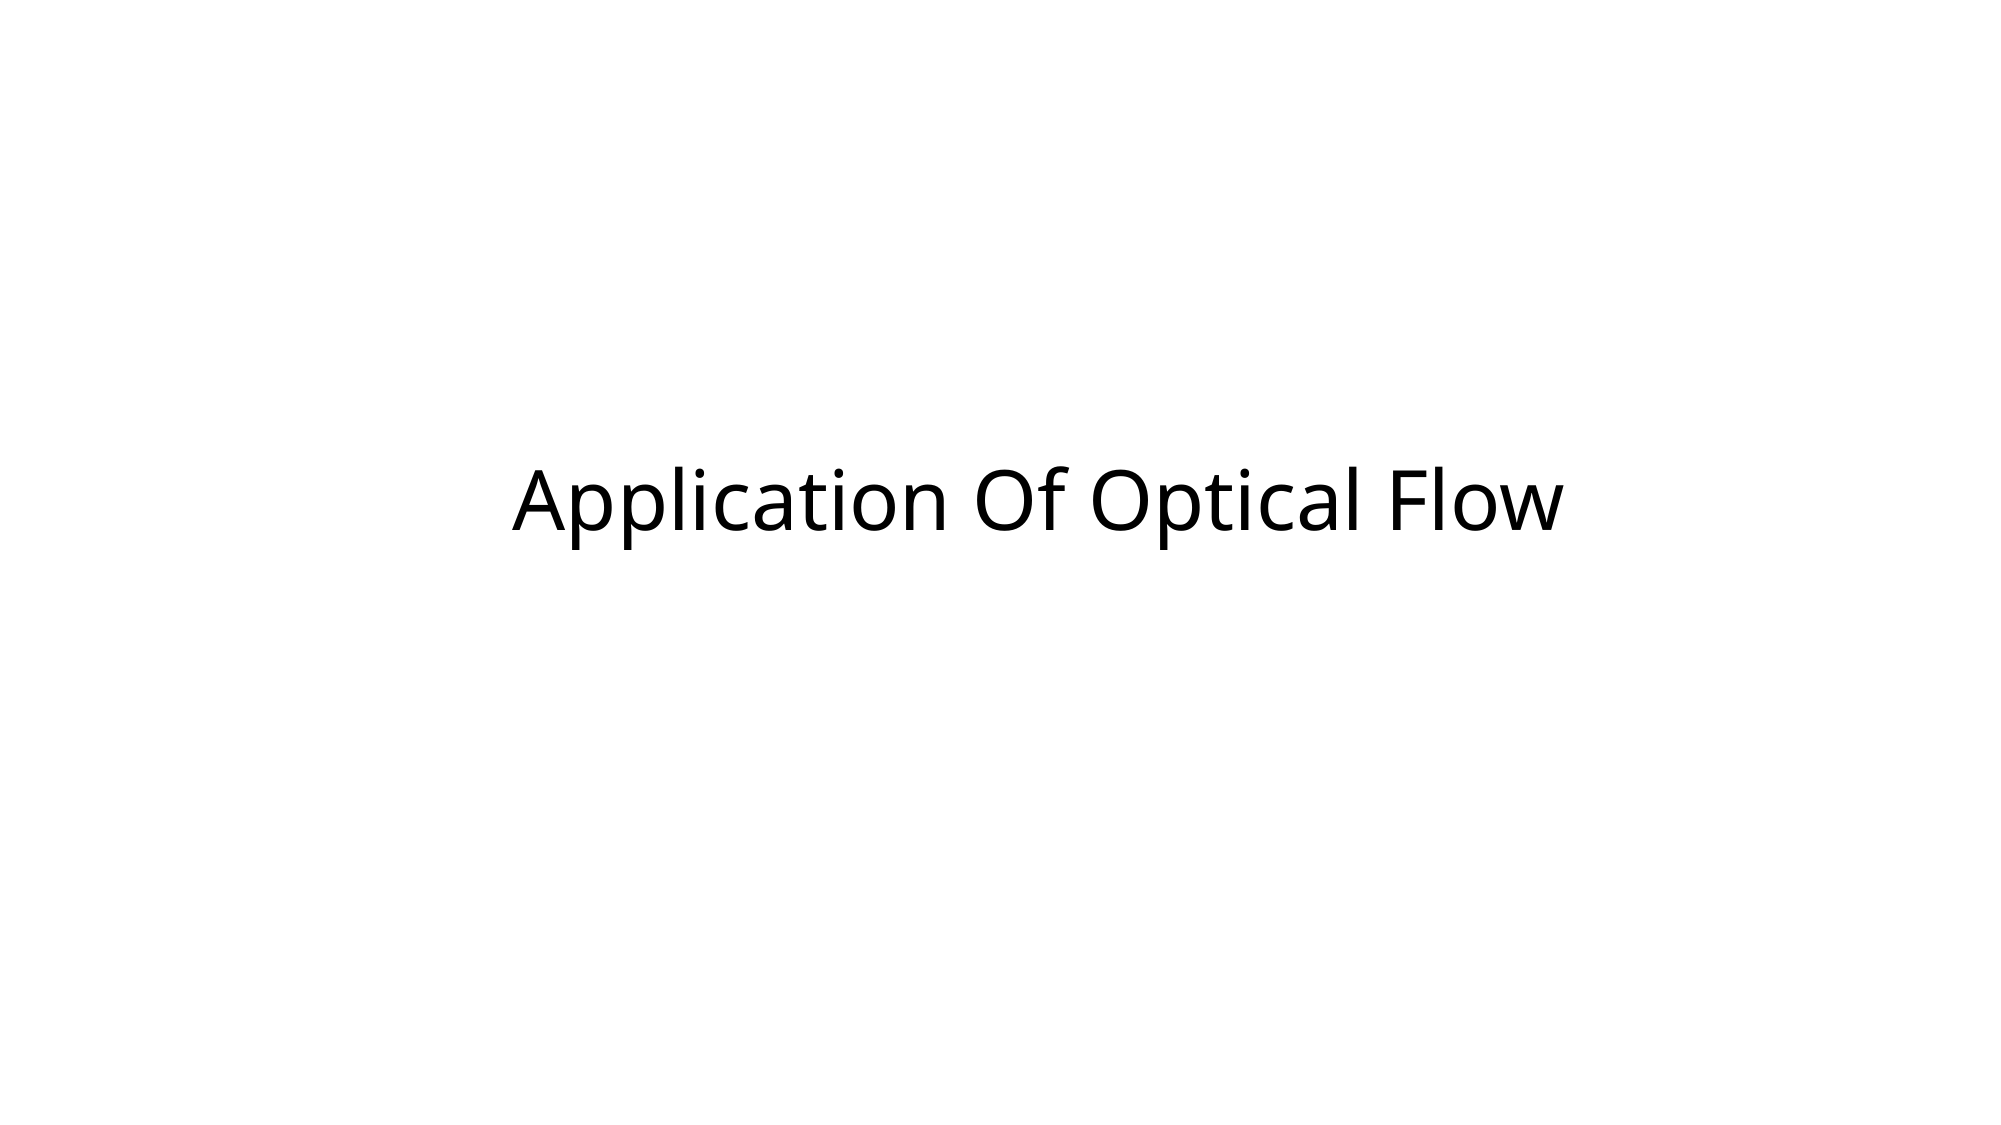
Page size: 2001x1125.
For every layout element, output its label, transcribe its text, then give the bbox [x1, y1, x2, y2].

text_box Application Of Optical Flow [498, 440, 2000, 555]
